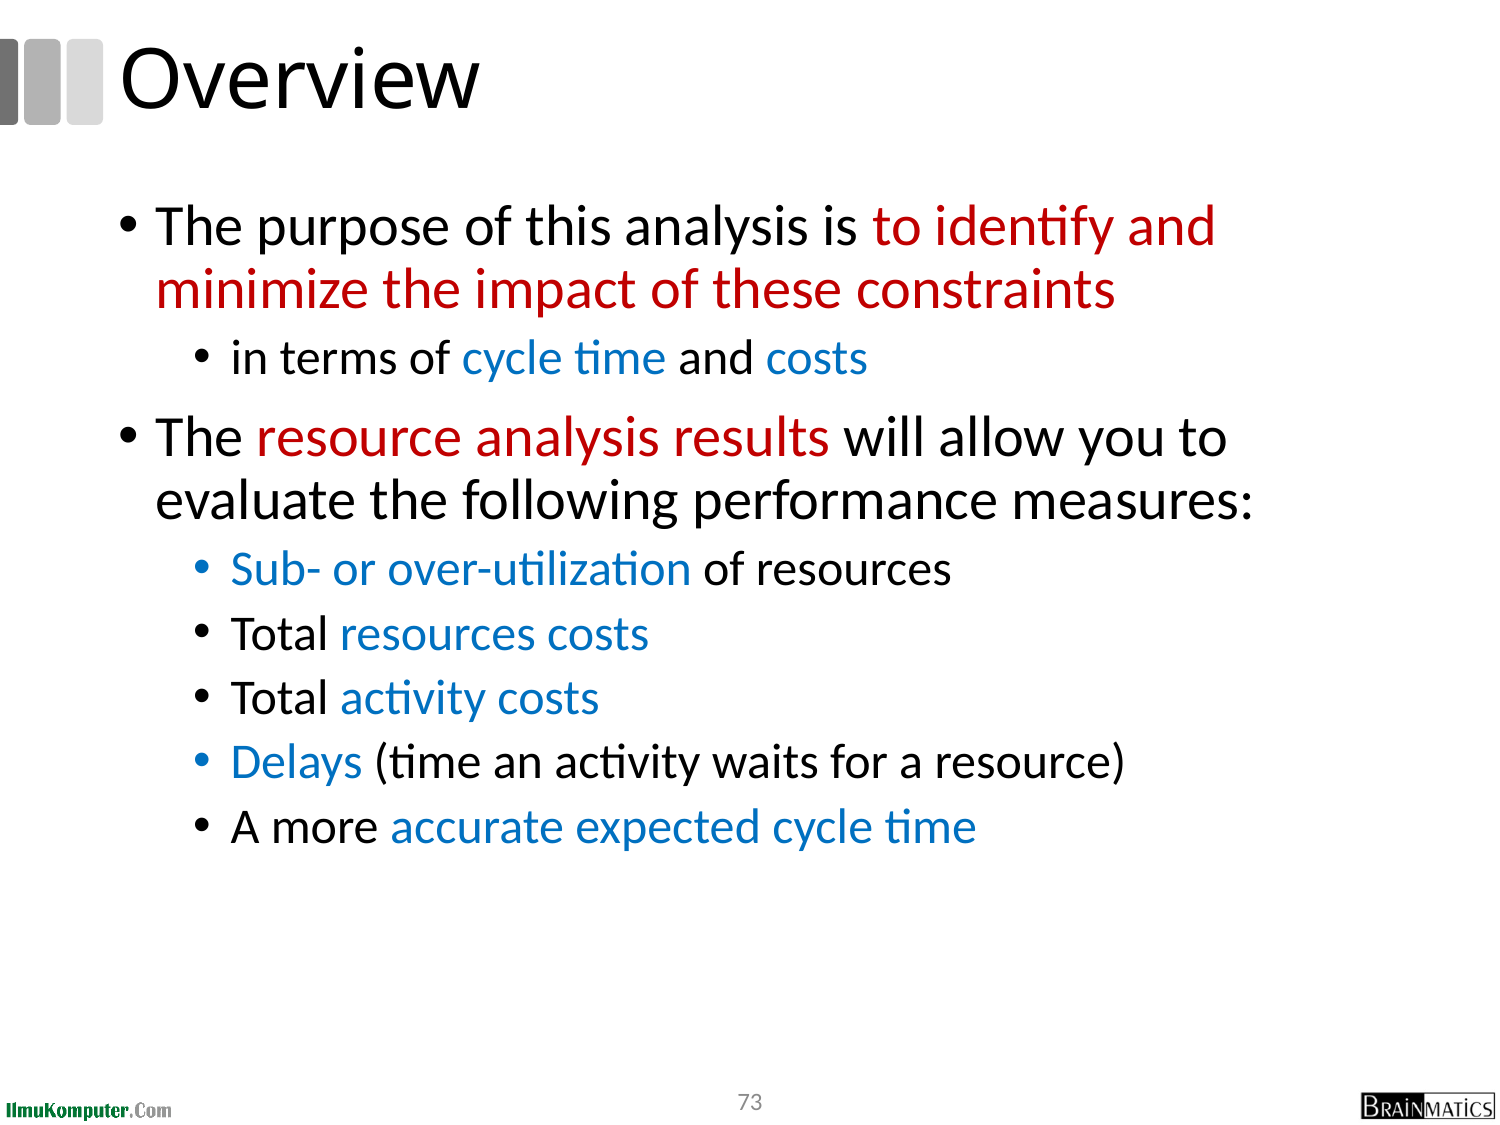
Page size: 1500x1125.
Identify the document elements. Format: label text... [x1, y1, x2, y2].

picture [4, 1095, 173, 1125]
list The purpose of this analysis is to identify and minimize the impact of these constraints in terms of cycle time and costs The resource analysis results will allow you to evaluate the following performance measures: Sub- or over-utilization of resources Total resources costs Total activity costs Delays (time an activity waits for a resource) A more accurate expected cycle time [103, 187, 1397, 1063]
picture [1358, 1089, 1498, 1123]
title Overview [103, 24, 1498, 138]
slide_number 73 [581, 1074, 919, 1125]
